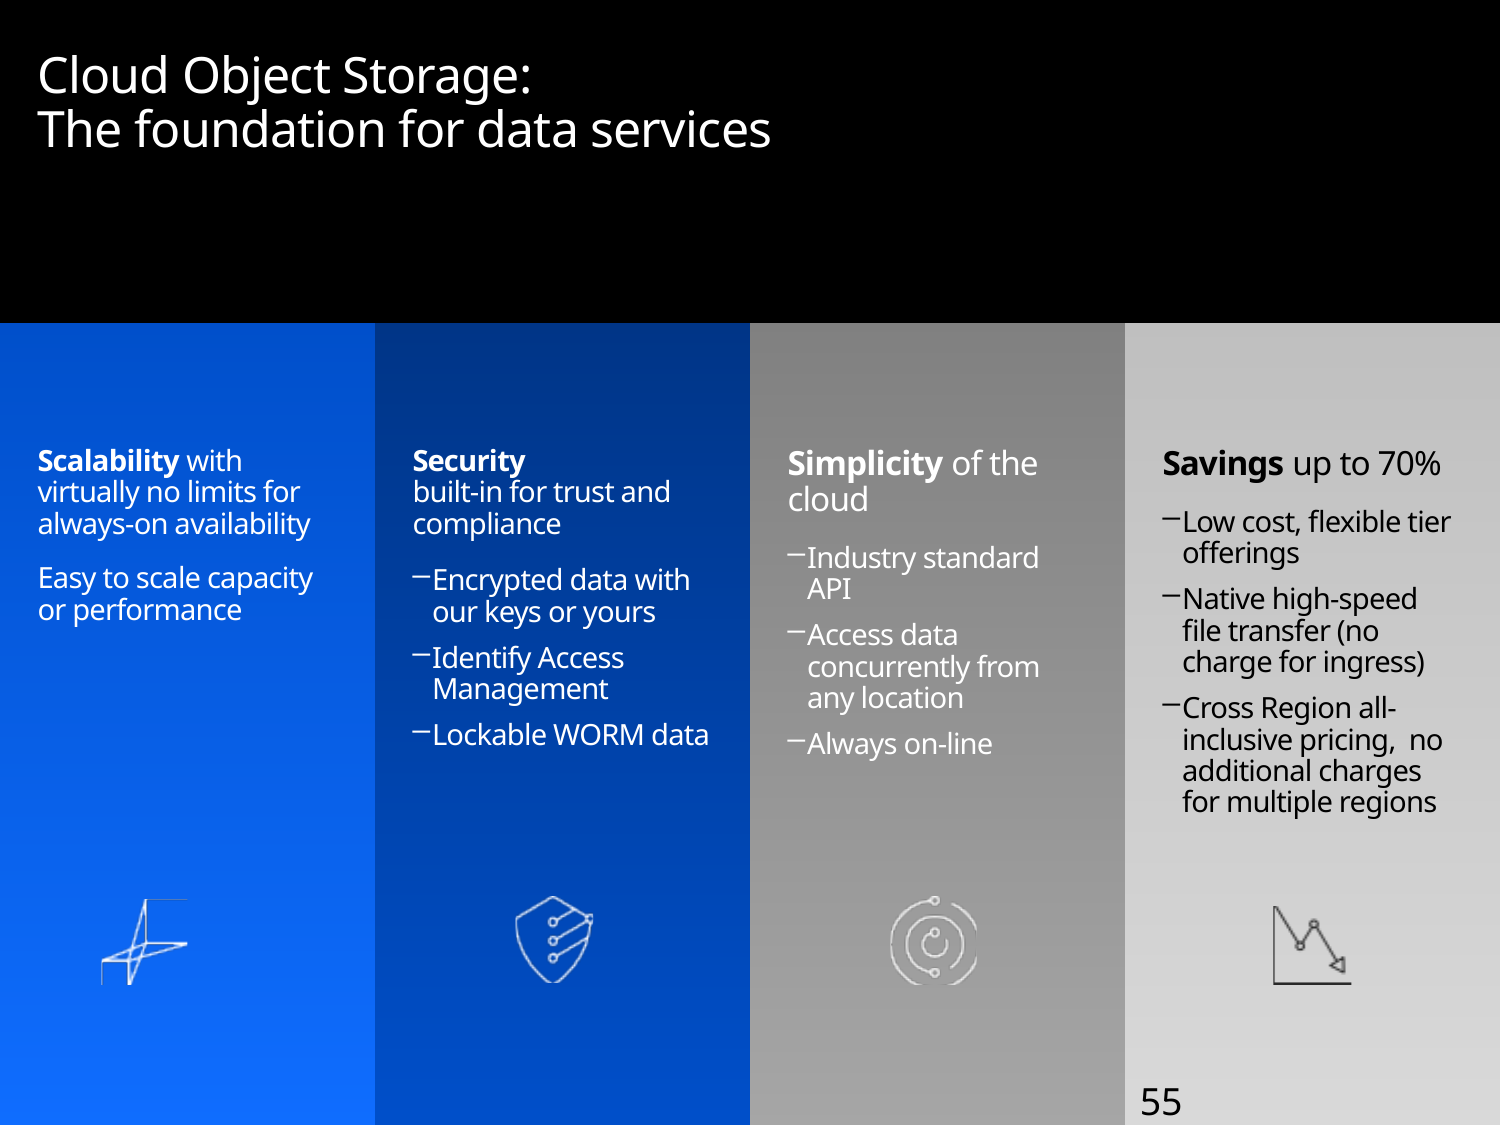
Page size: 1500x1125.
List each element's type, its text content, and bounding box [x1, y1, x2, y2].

picture [1273, 906, 1352, 986]
list Simplicity of the cloud Industry standard API Access data concurrently from any location Always on-line [750, 323, 1125, 1125]
title Cloud Object Storage: The foundation for data services [37, 50, 788, 239]
list Scalability with virtually no limits for always-on availability Easy to scale capacity or performance [0, 323, 375, 1125]
list Security built-in for trust and compliance Encrypted data with our keys or yours Identify Access Management Lockable WORM data [375, 323, 750, 1125]
picture [890, 896, 977, 986]
list Savings up to 70% Low cost, flexible tier offerings Native high-speed file transfer (no charge for ingress) Cross Region all-inclusive pricing, no additional charges for multiple regions [1125, 323, 1500, 1125]
picture [101, 898, 188, 986]
picture [515, 895, 594, 983]
slide_number 54 [1125, 1070, 1463, 1101]
